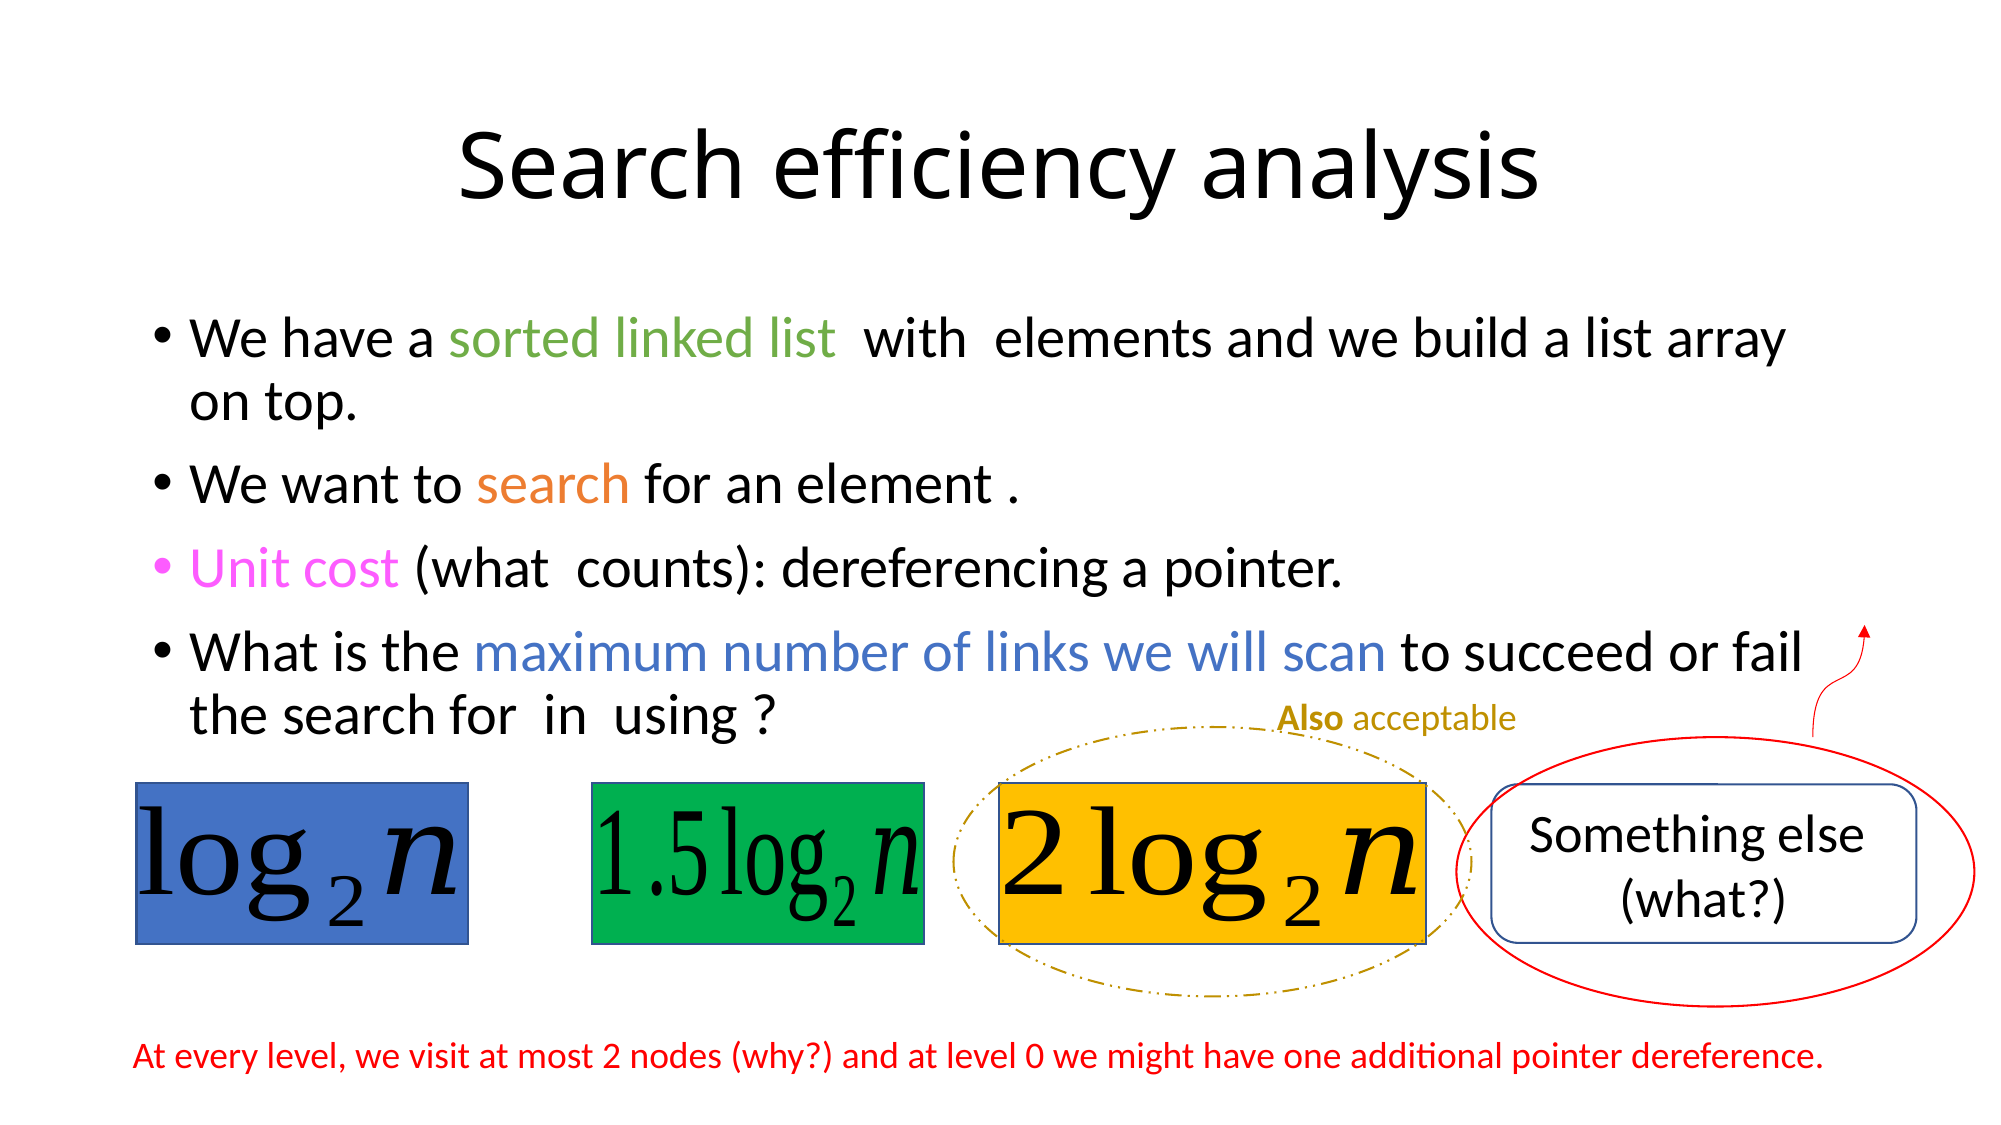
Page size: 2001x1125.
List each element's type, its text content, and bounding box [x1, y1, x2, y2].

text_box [1782, 655, 1895, 707]
text_box Something else (what?) [1491, 783, 1517, 802]
title Search efficiency analysis [137, 59, 1863, 278]
text_box [952, 725, 1473, 998]
text_box At every level, we visit at most 2 nodes (why?) and at level 0 we might have one additional pointer dereference. [117, 1023, 1988, 1084]
text_box [1461, 736, 1976, 1008]
text_box Also acceptable [1262, 685, 1533, 746]
